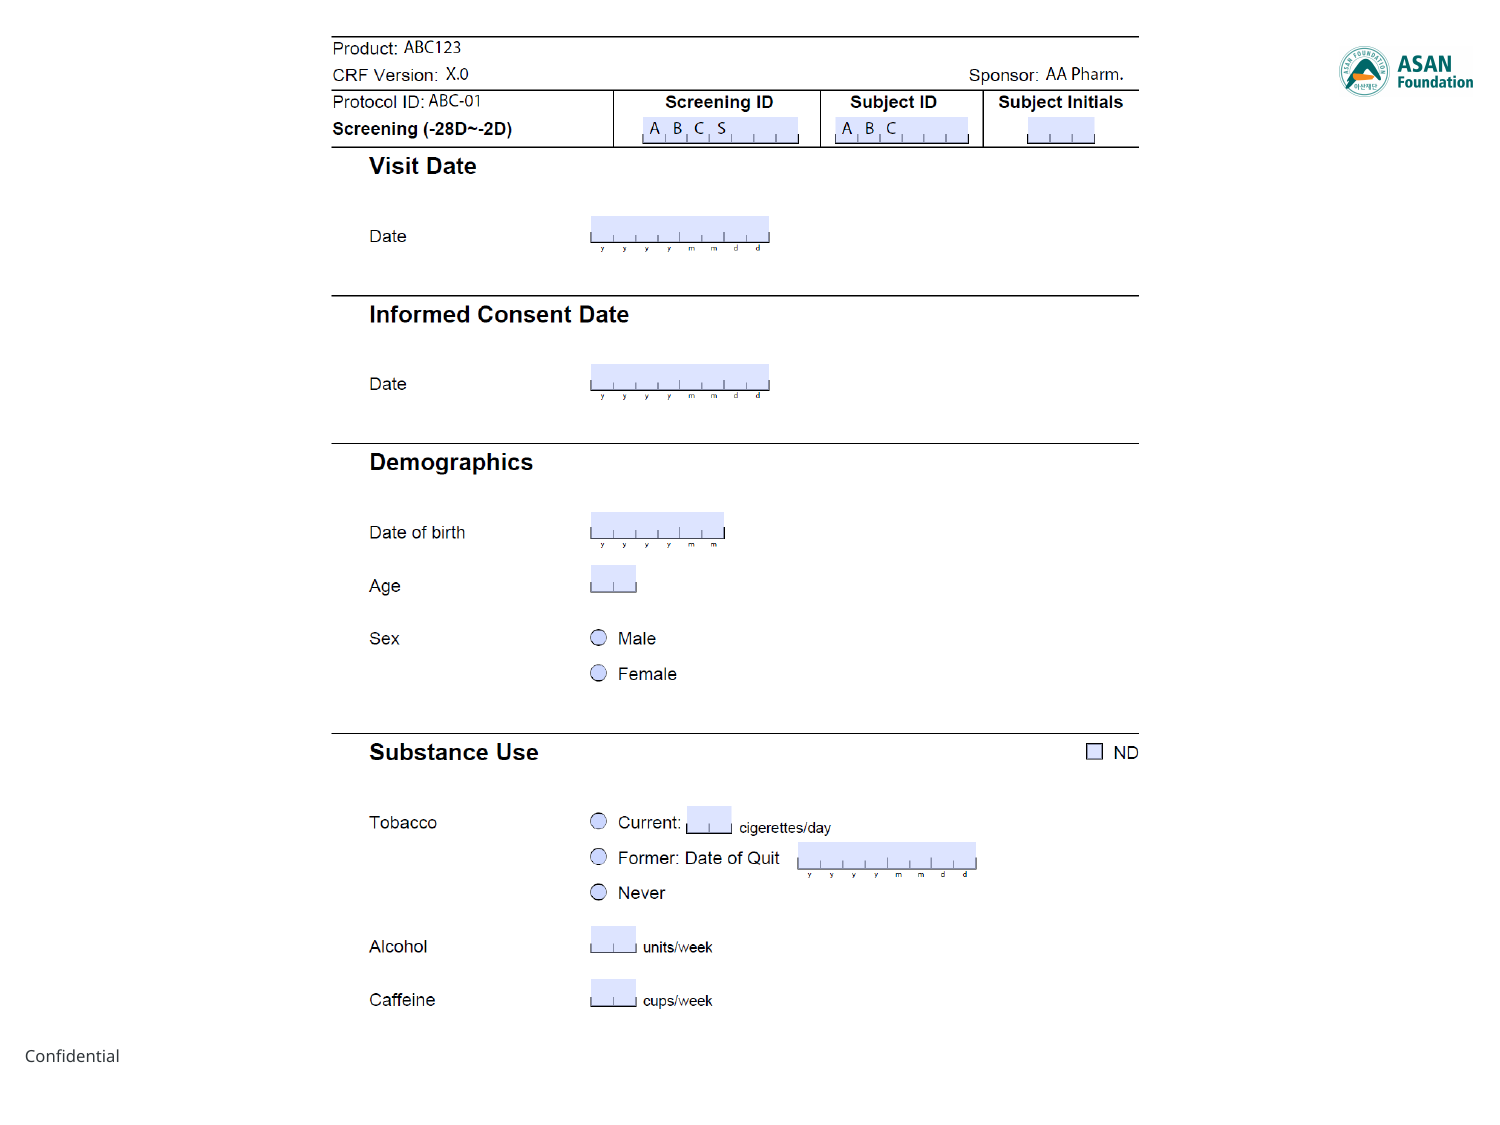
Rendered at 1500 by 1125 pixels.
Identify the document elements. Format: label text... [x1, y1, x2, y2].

picture [317, 29, 1152, 1036]
picture [1339, 46, 1473, 97]
footer Confidential [18, 1042, 525, 1103]
